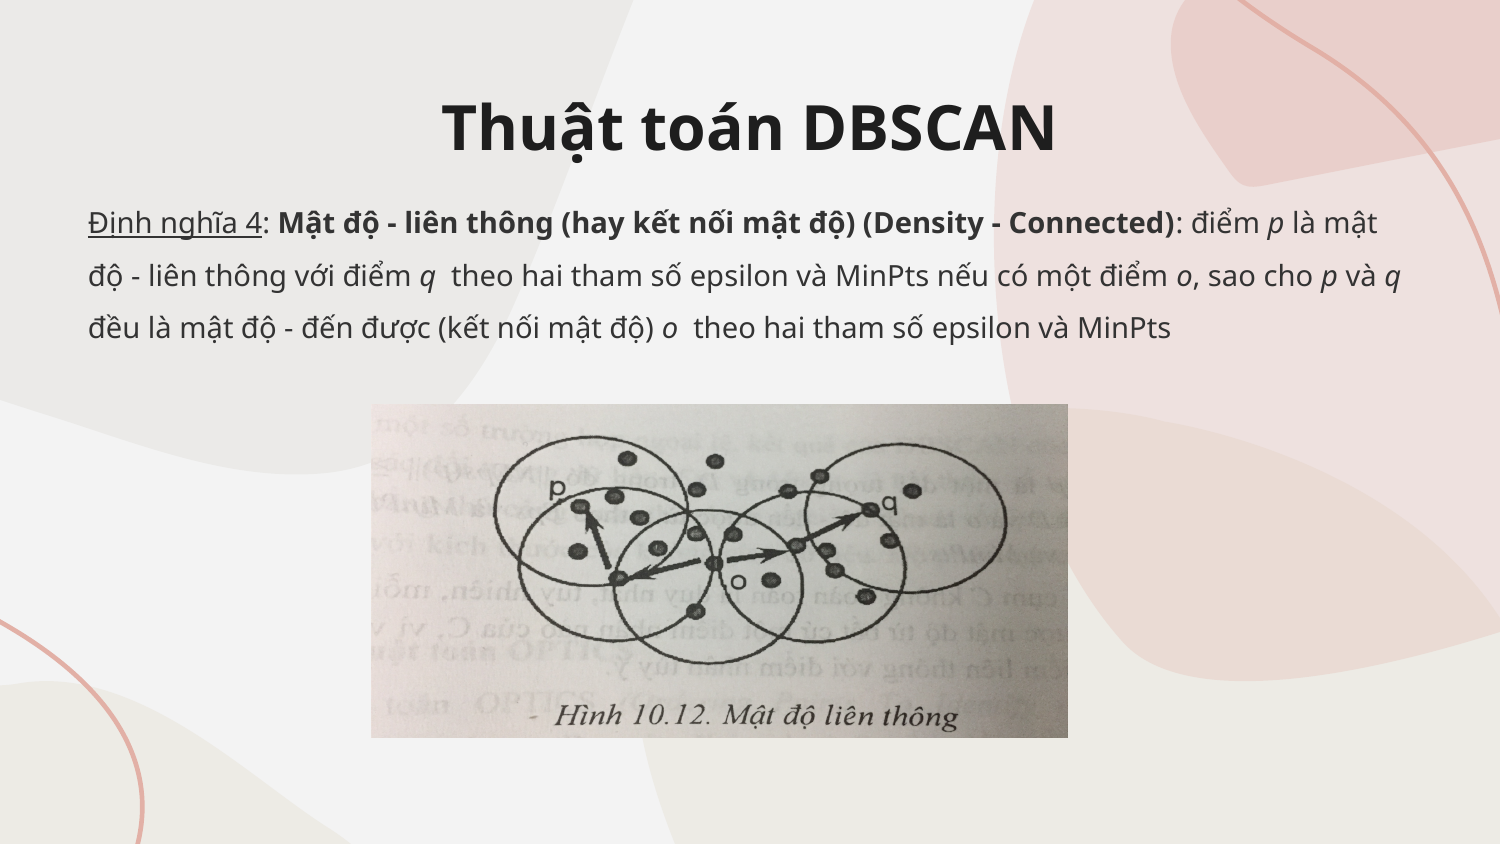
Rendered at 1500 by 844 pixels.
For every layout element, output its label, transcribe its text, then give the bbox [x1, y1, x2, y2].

text_box Định nghĩa 4: Mật độ - liên thông (hay kết nối mật độ) (Density - Connected): điểm p là mật độ - liên thông với điểm q theo hai tham số epsilon và MinPts nếu có một điểm o, sao cho p và q đều là mật độ - đến được (kết nối mật độ) o theo hai tham số epsilon và MinPts [73, 179, 1427, 352]
title Thuật toán DBSCAN [118, 71, 1382, 179]
picture [371, 403, 1069, 738]
